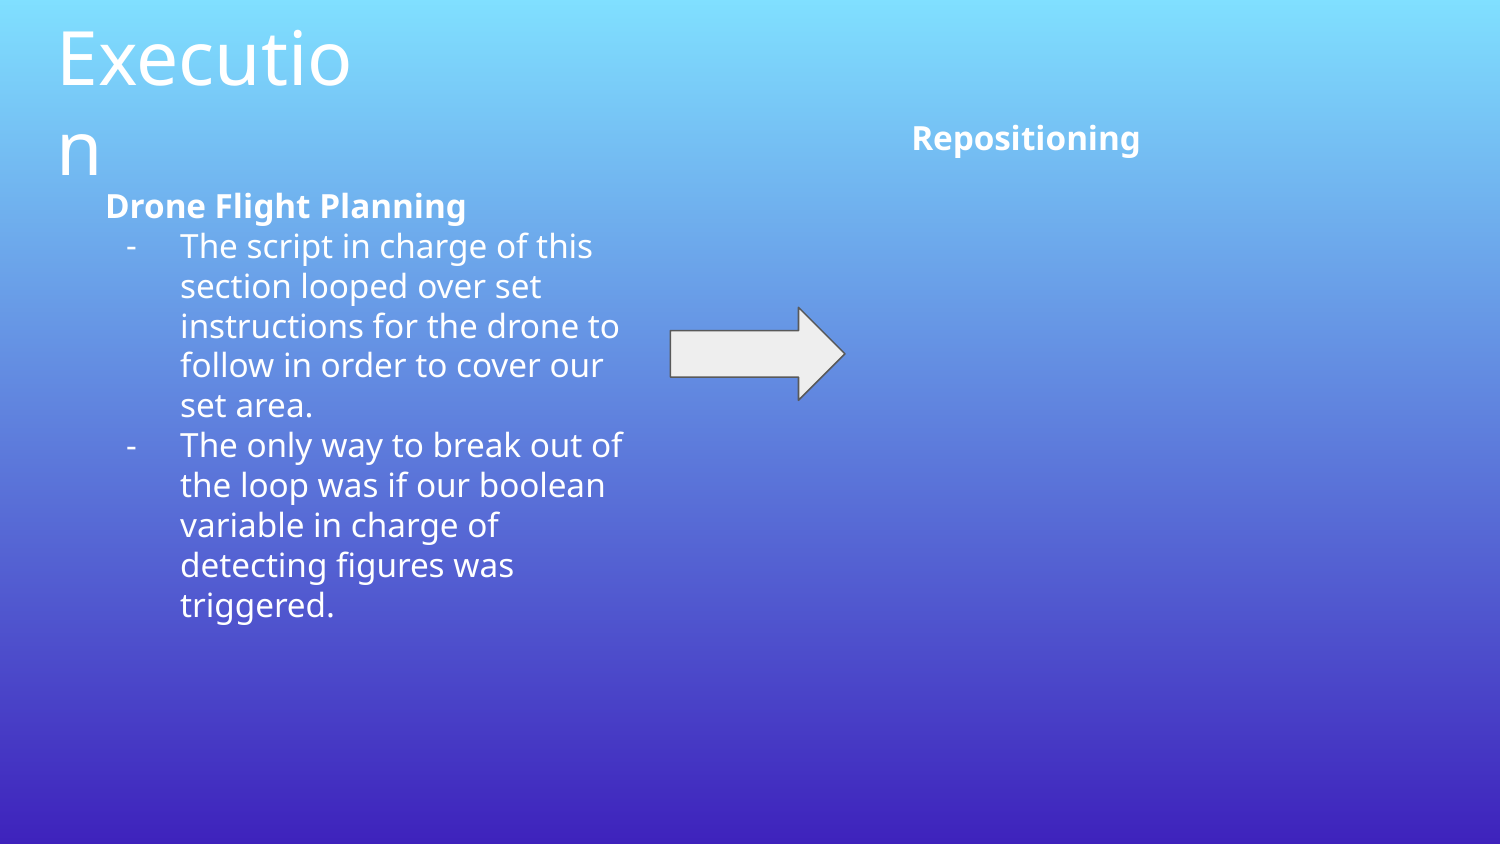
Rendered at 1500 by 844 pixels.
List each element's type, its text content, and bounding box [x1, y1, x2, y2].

text_box [670, 307, 845, 401]
subtitle Repositioning [896, 102, 1366, 715]
subtitle Drone Flight Planning The script in charge of this section looped over set instructions for the drone to follow in order to cover our set area. The only way to break out of the loop was if our boolean variable in charge of detecting figures was triggered. [90, 169, 657, 581]
title Execution [41, 31, 383, 170]
